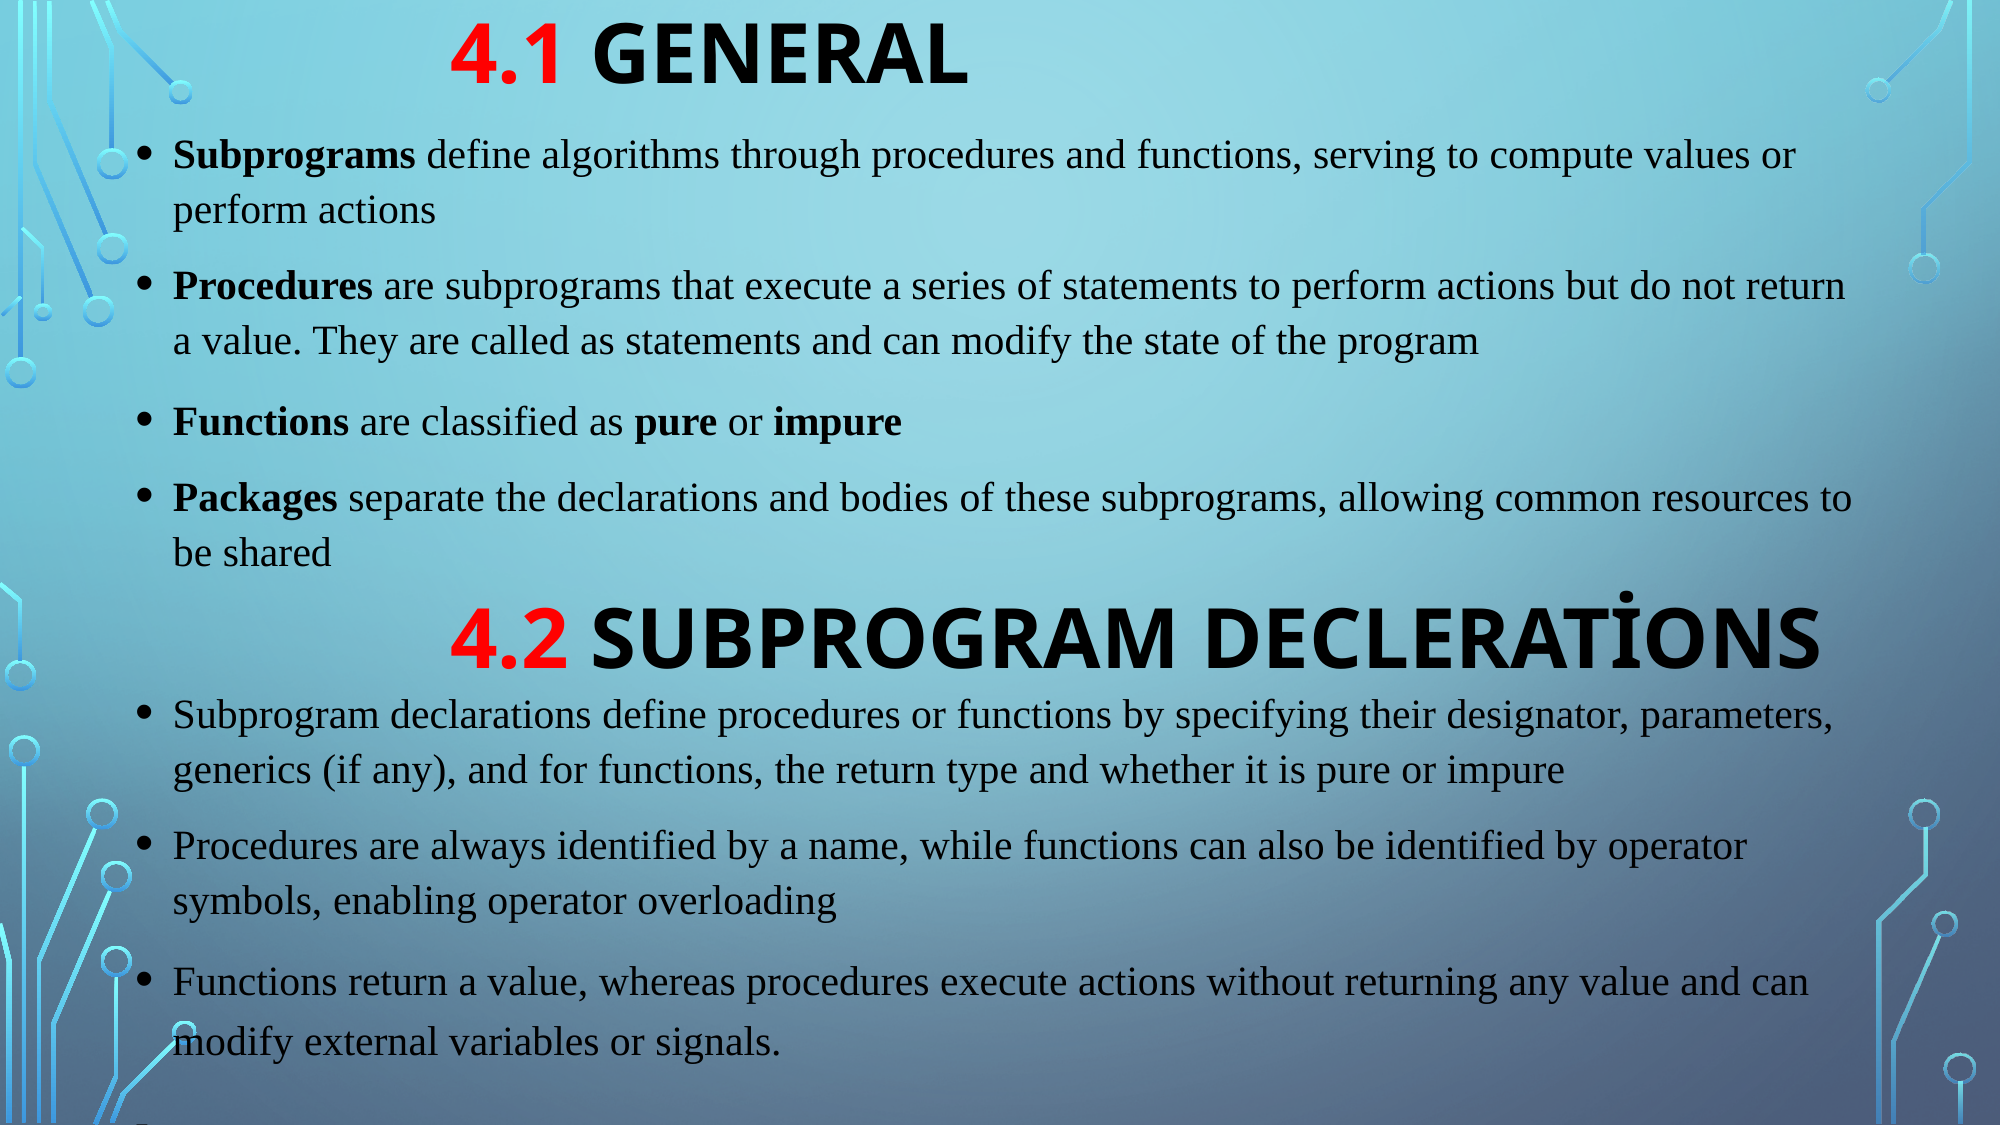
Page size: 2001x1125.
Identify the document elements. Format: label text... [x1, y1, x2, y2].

list Subprograms define algorithms through procedures and functions, serving to compute values or perform actions Procedures are subprograms that execute a series of statements to perform actions but do not return a value. They are called as statements and can modify the state of the program Functions are classified as pure or impure Packages separate the declarations and bodies of these subprograms, allowing common resources to be shared [120, 114, 1880, 585]
text_box 4.2 SUBPROGRAM DECLERATİONS [0, 585, 2000, 675]
text_box 4.1 GENERAL [0, 0, 2000, 89]
text_box Subprogram declarations define procedures or functions by specifying their designator, parameters, generics (if any), and for functions, the return type and whether it is pure or impure Procedures are always identified by a name, while functions can also be identified by operator symbols, enabling operator overloading Functions return a value, whereas procedures execute actions without returning any value and can modify external variables or signals. - [120, 674, 1880, 1075]
